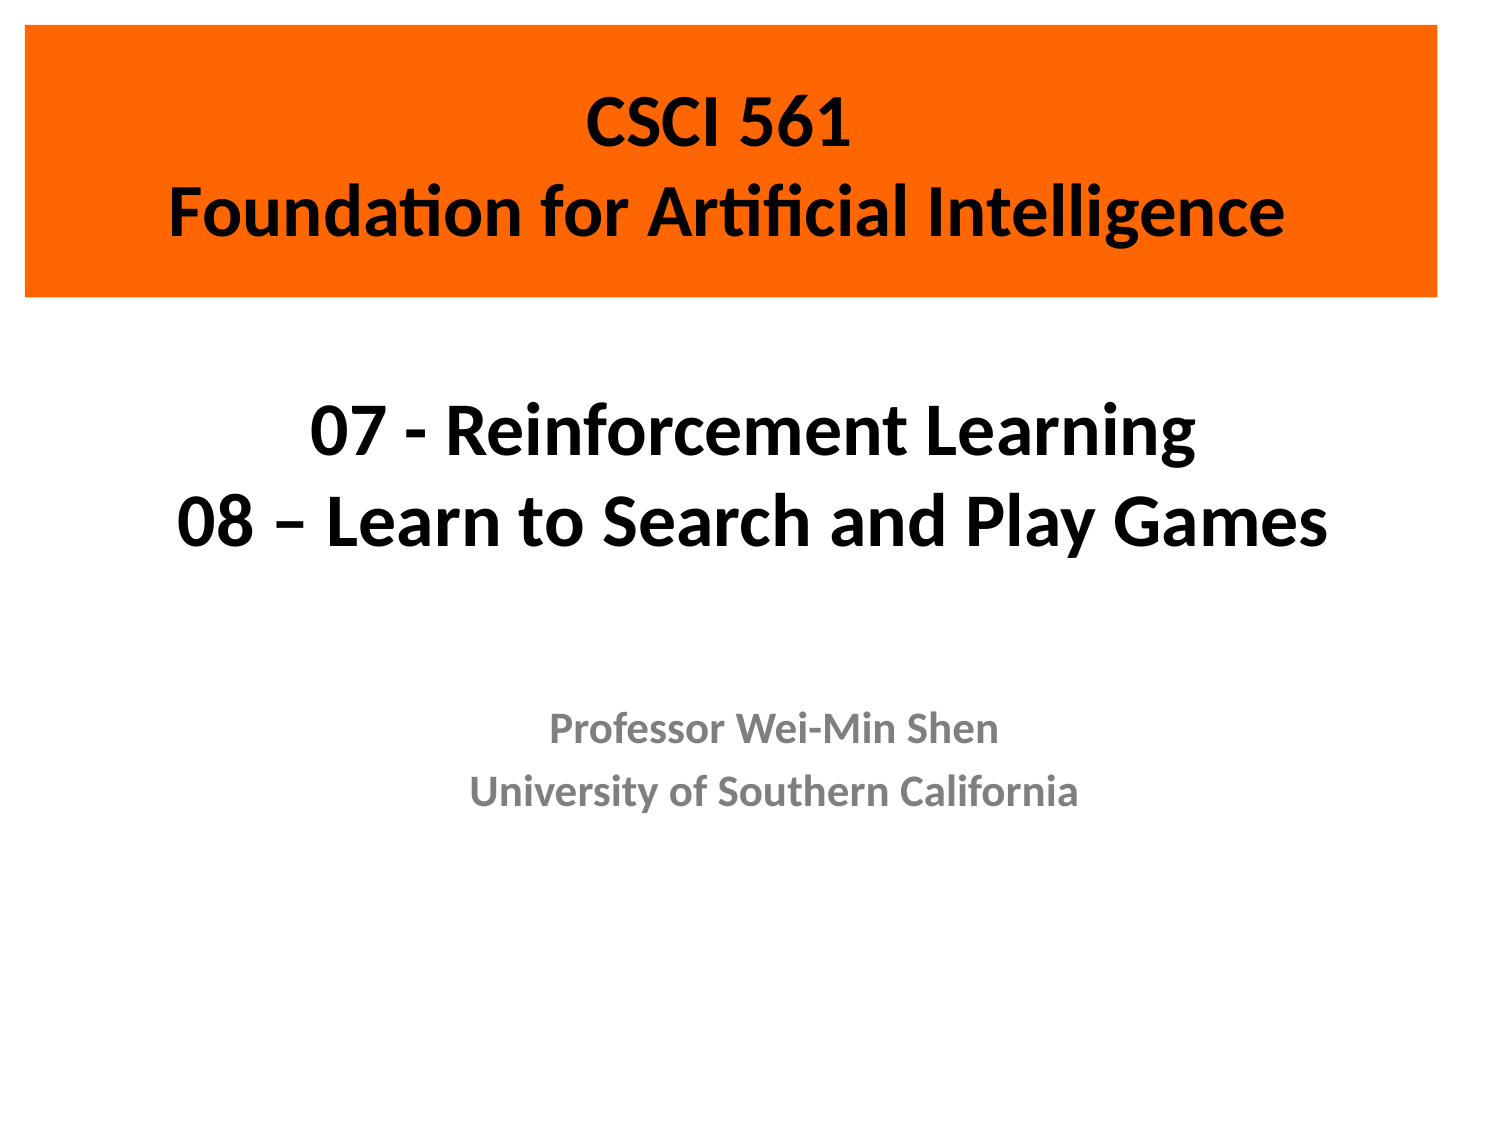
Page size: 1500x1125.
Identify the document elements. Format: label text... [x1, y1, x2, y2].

subtitle Professor Wei-Min Shen University of Southern California [130, 691, 1419, 824]
text_box CSCI 561 Foundation for Artificial Intelligence [24, 24, 1438, 298]
title 07 - Reinforcement Learning 08 – Learn to Search and Play Games [89, 371, 1419, 570]
